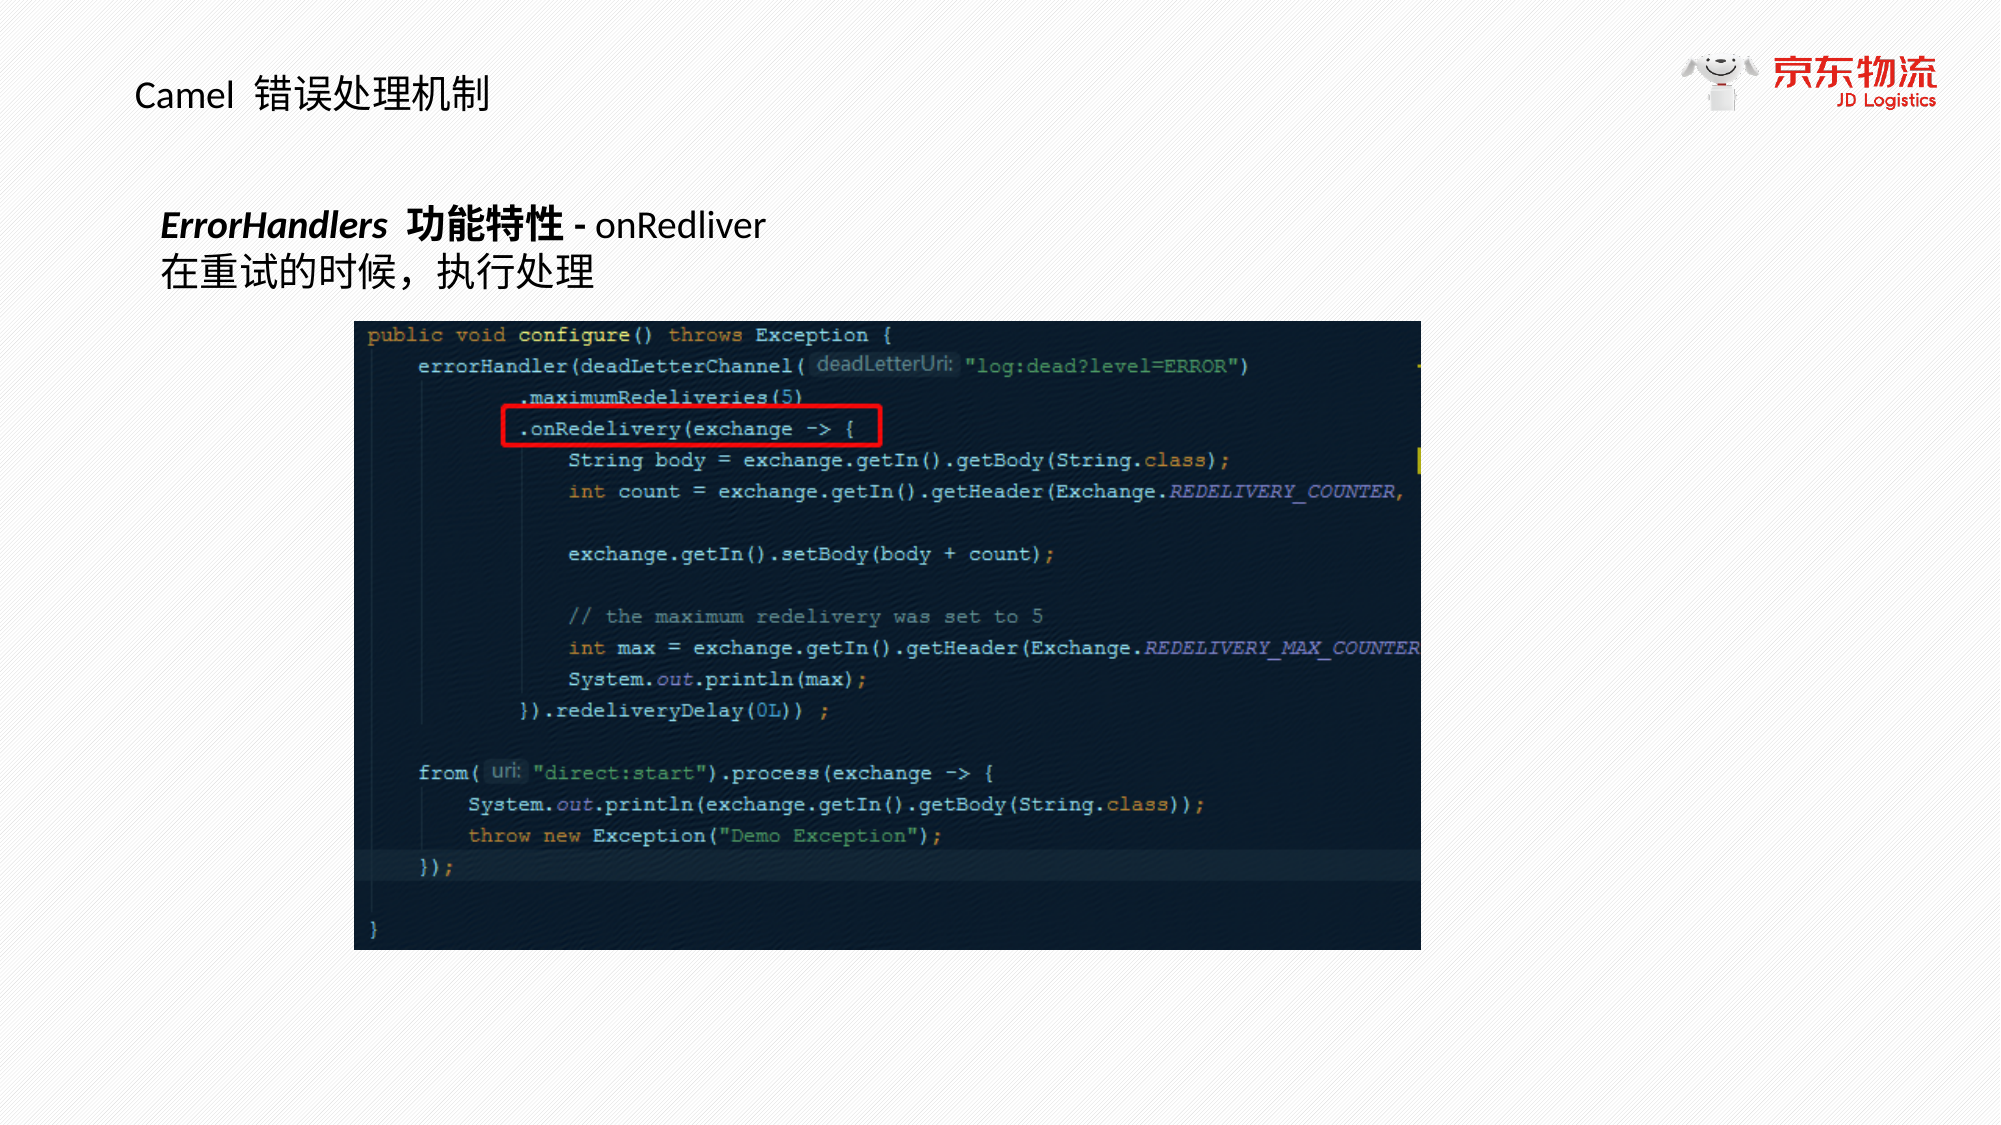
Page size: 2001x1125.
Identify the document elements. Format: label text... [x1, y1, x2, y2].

text_box ErrorHandlers 功能特性- onRedliver 在重试的时候，执行处理 [145, 191, 1767, 302]
text_box Camel 错误处理机制 [120, 61, 506, 124]
picture [1665, 30, 1960, 133]
picture [354, 321, 1421, 950]
